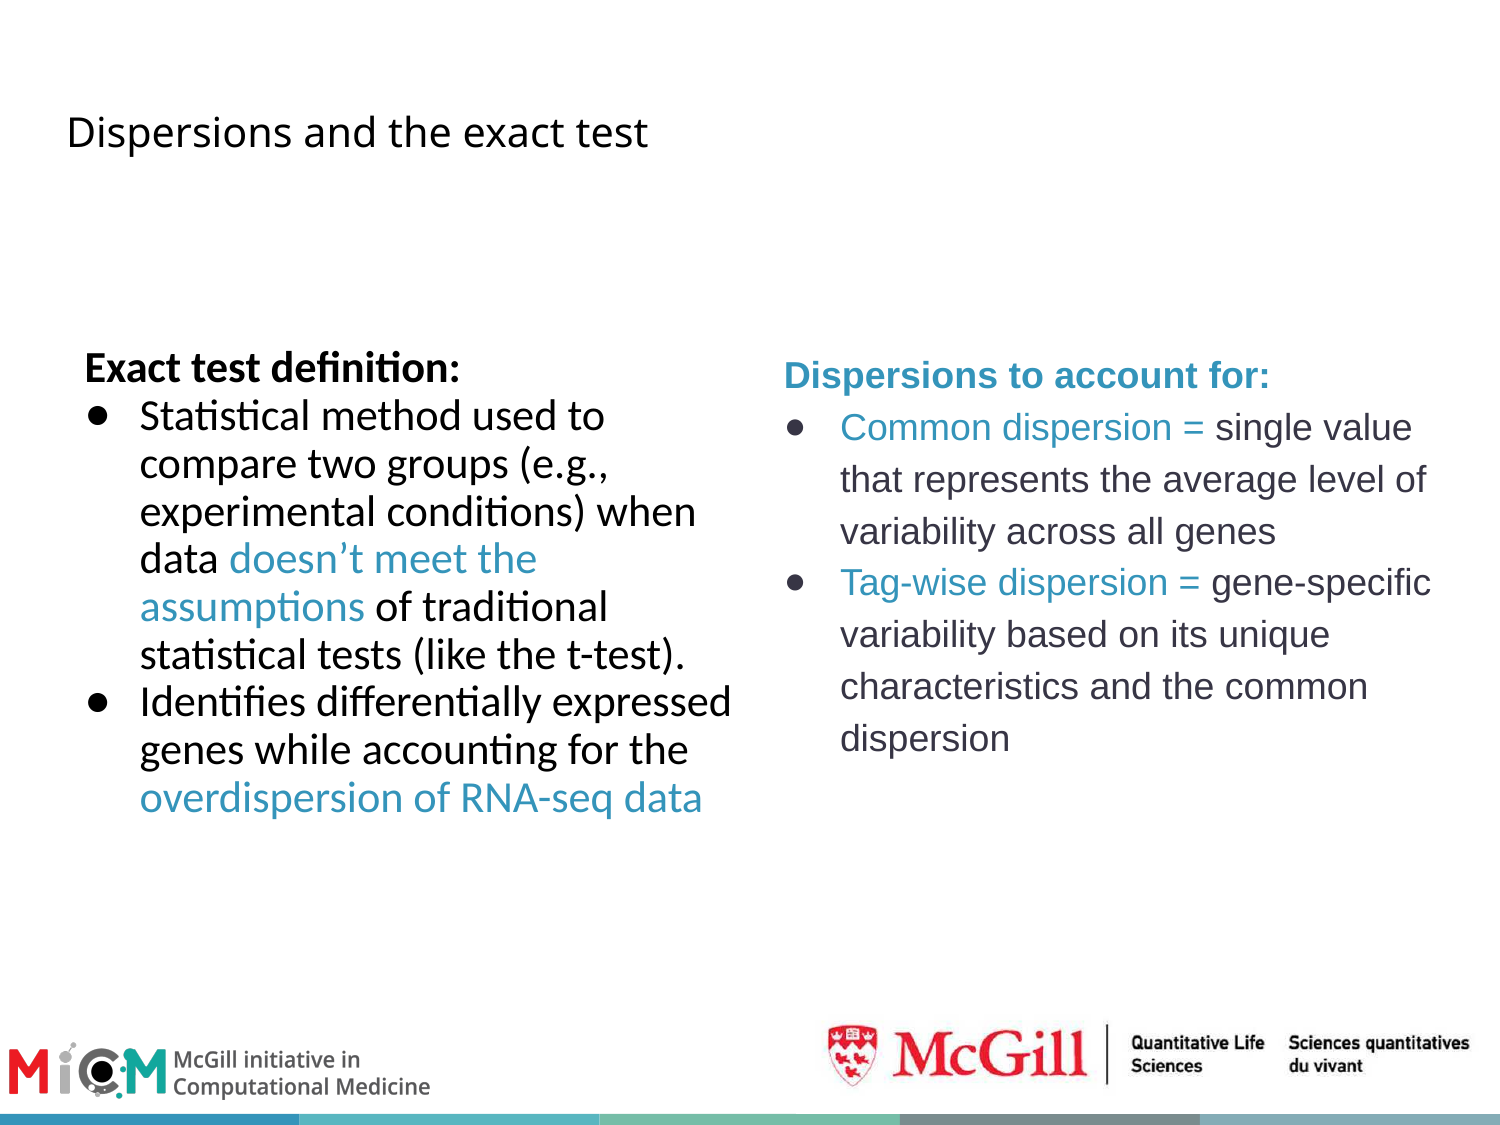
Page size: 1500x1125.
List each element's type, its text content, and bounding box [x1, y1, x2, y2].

picture [0, 1013, 437, 1125]
text_box Dispersions to account for: Common dispersion = single value that represents the average level of variability across all genes Tag-wise dispersion = gene-specific variability based on its unique characteristics and the common dispersion [749, 329, 1449, 891]
title Dispersions and the exact test [51, 97, 1449, 223]
list Exact test definition: Statistical method used to compare two groups (e.g., experimental conditions) when data doesn’t meet the assumptions of traditional statistical tests (like the t-test). Identifies differentially expressed genes while accounting for the overdispersion of RNA-seq data [51, 329, 749, 891]
picture [796, 995, 1500, 1114]
